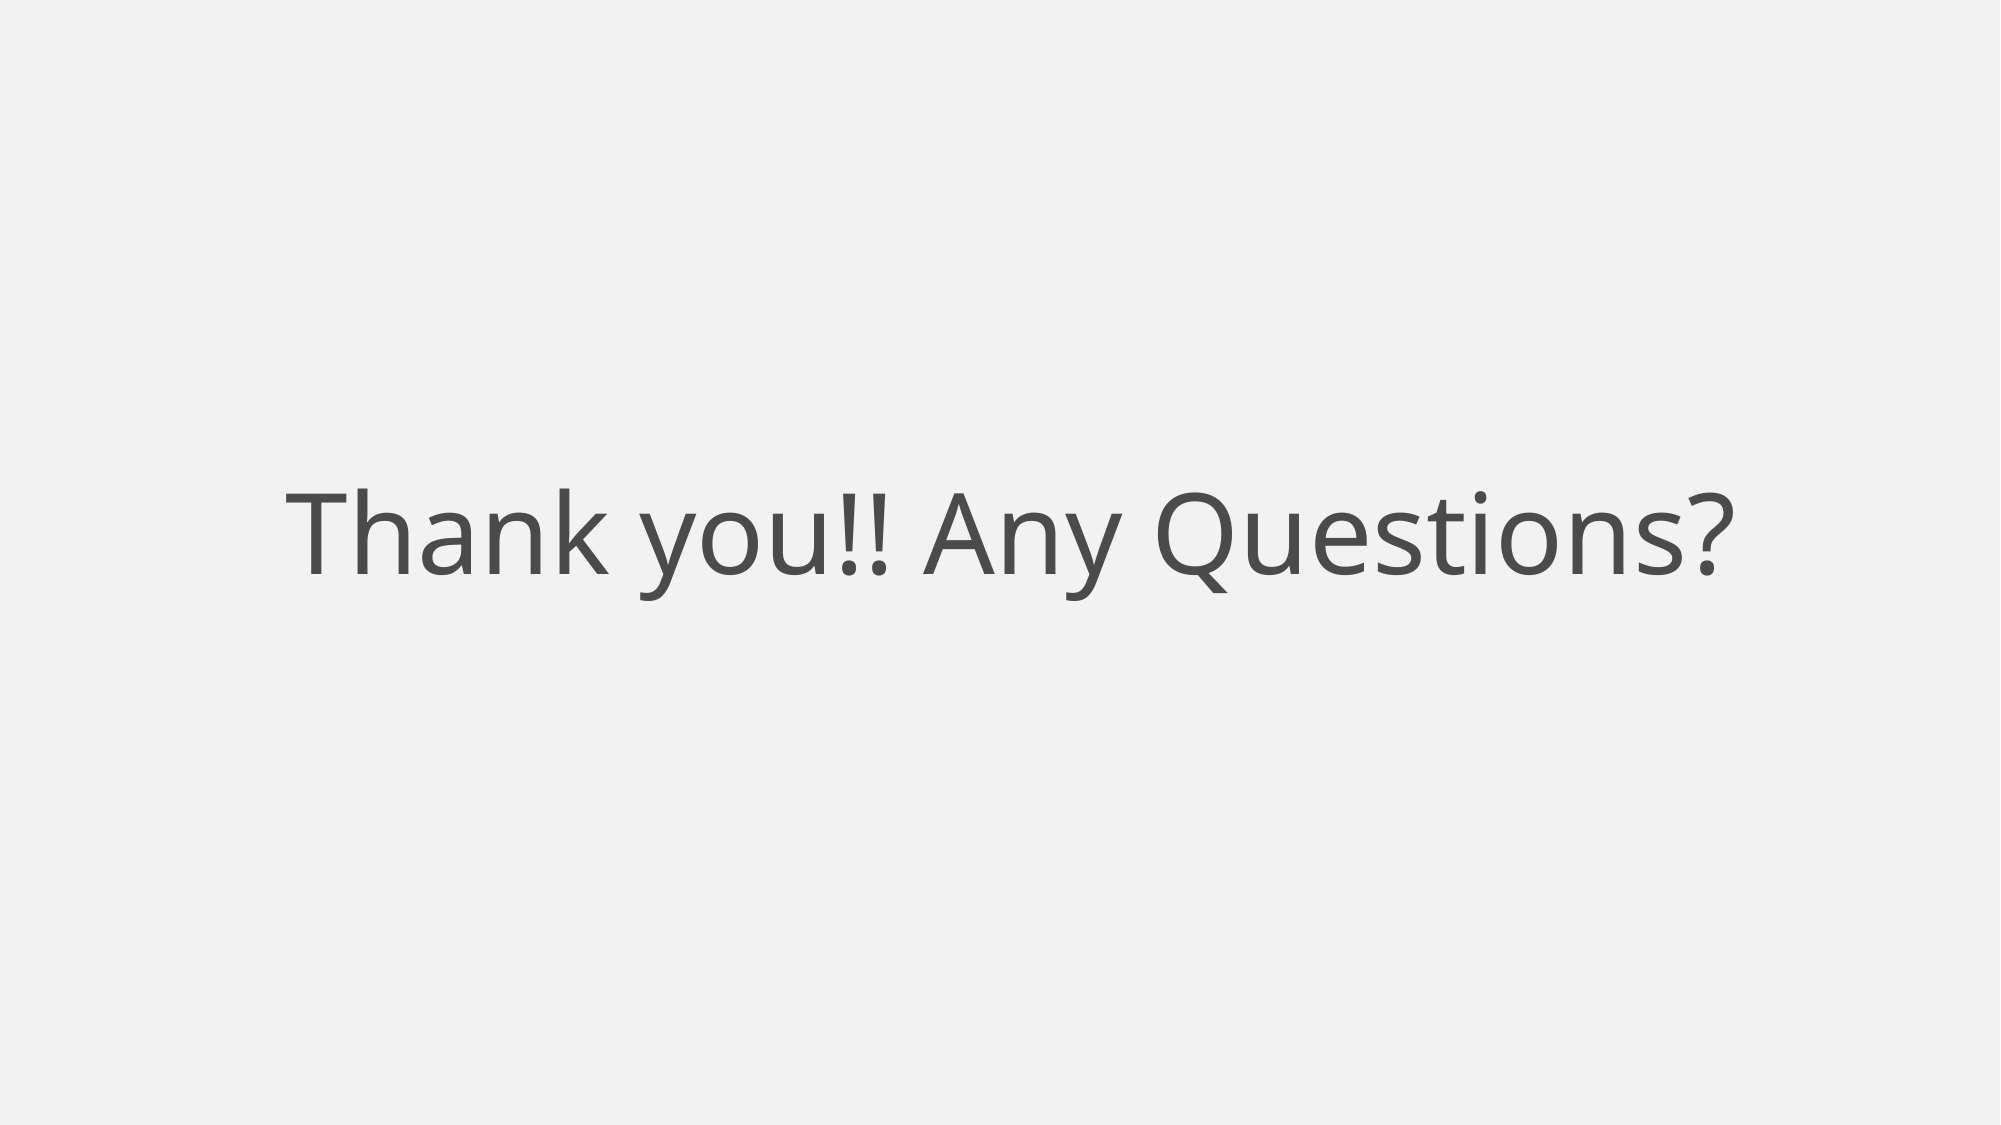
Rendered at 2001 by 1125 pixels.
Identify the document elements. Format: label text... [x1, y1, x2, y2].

title Thank you!! Any Questions? [149, 429, 1874, 647]
